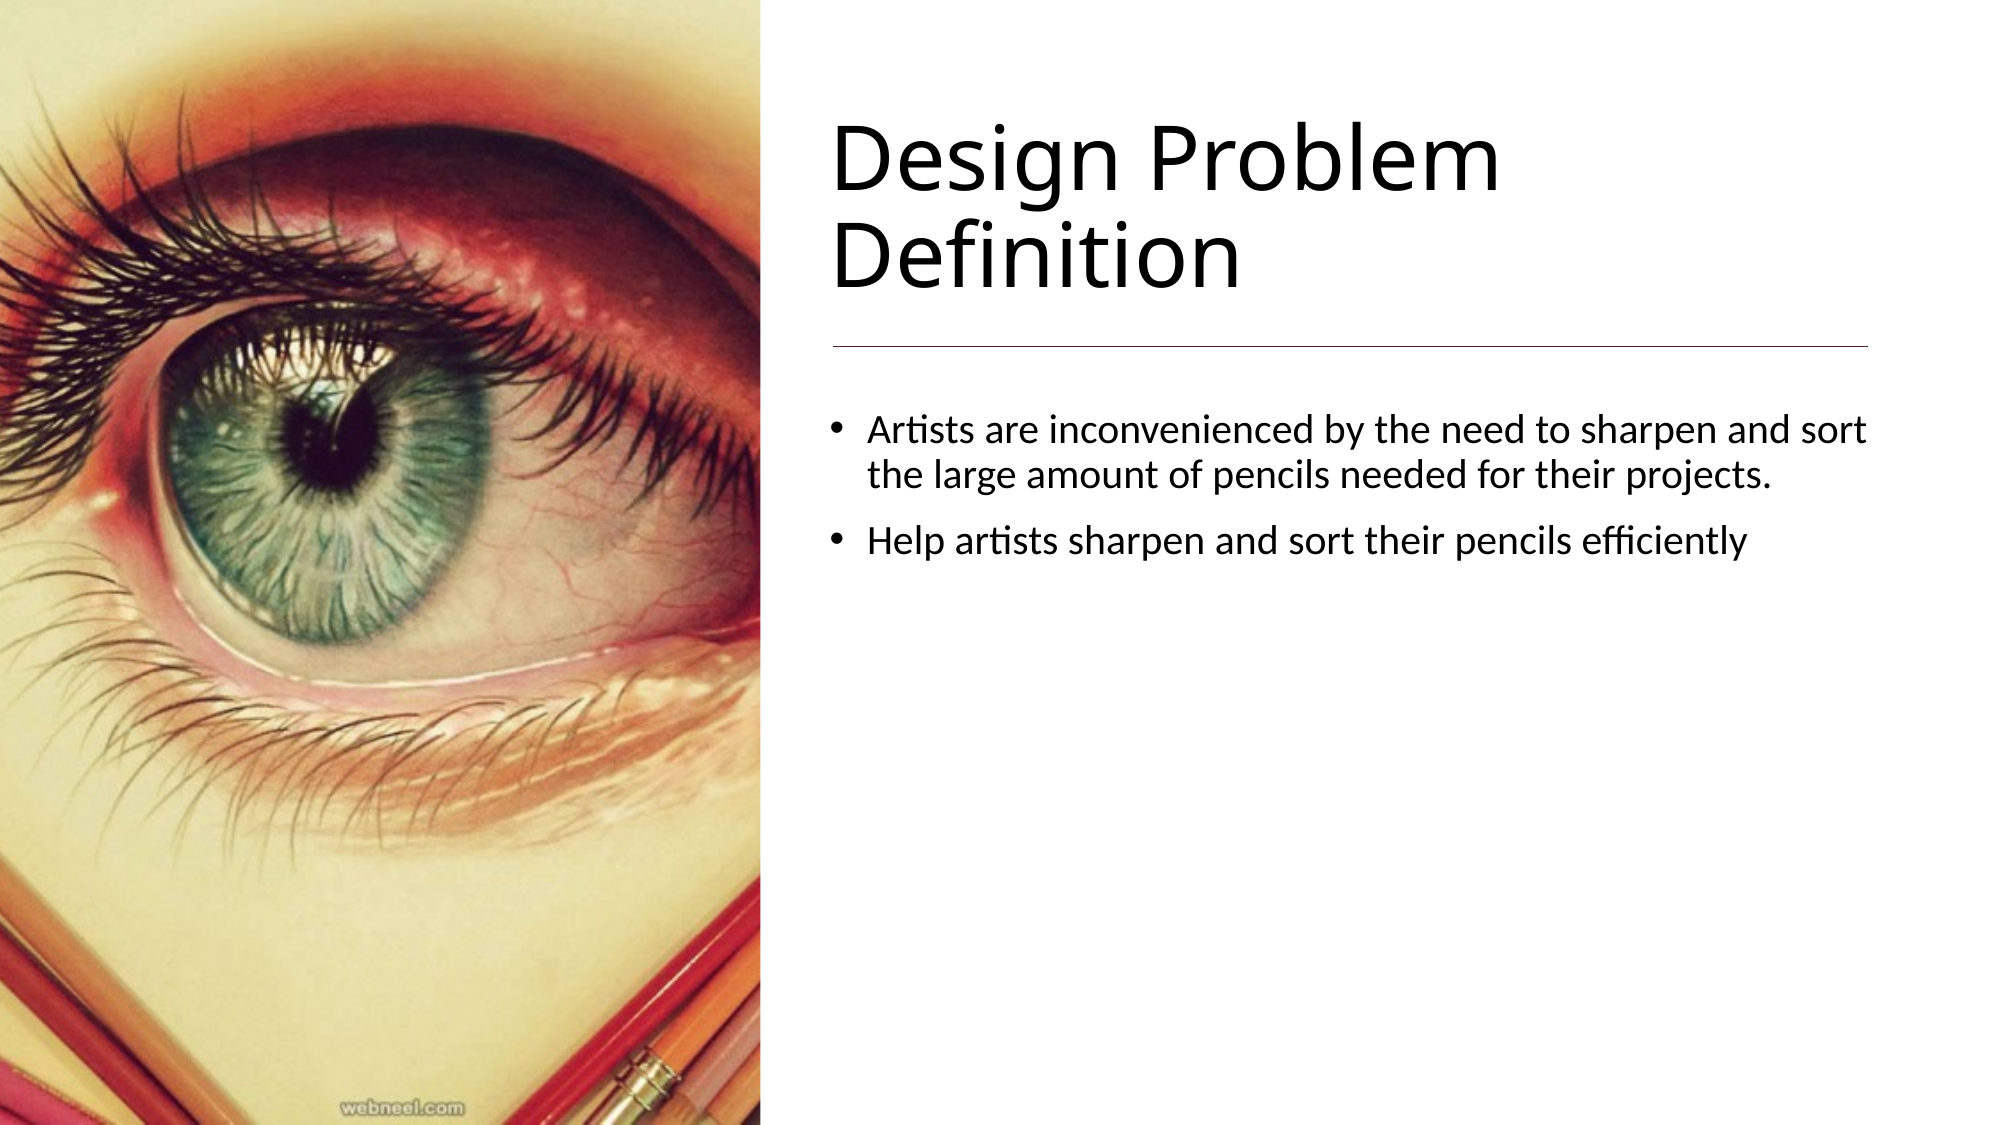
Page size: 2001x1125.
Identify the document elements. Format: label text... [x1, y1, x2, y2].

list Artists are inconvenienced by the need to sharpen and sort the large amount of pencils needed for their projects. Help artists sharpen and sort their pencils efficiently [814, 399, 1895, 1021]
title Design Problem Definition [814, 103, 1895, 315]
picture [0, 0, 761, 1125]
